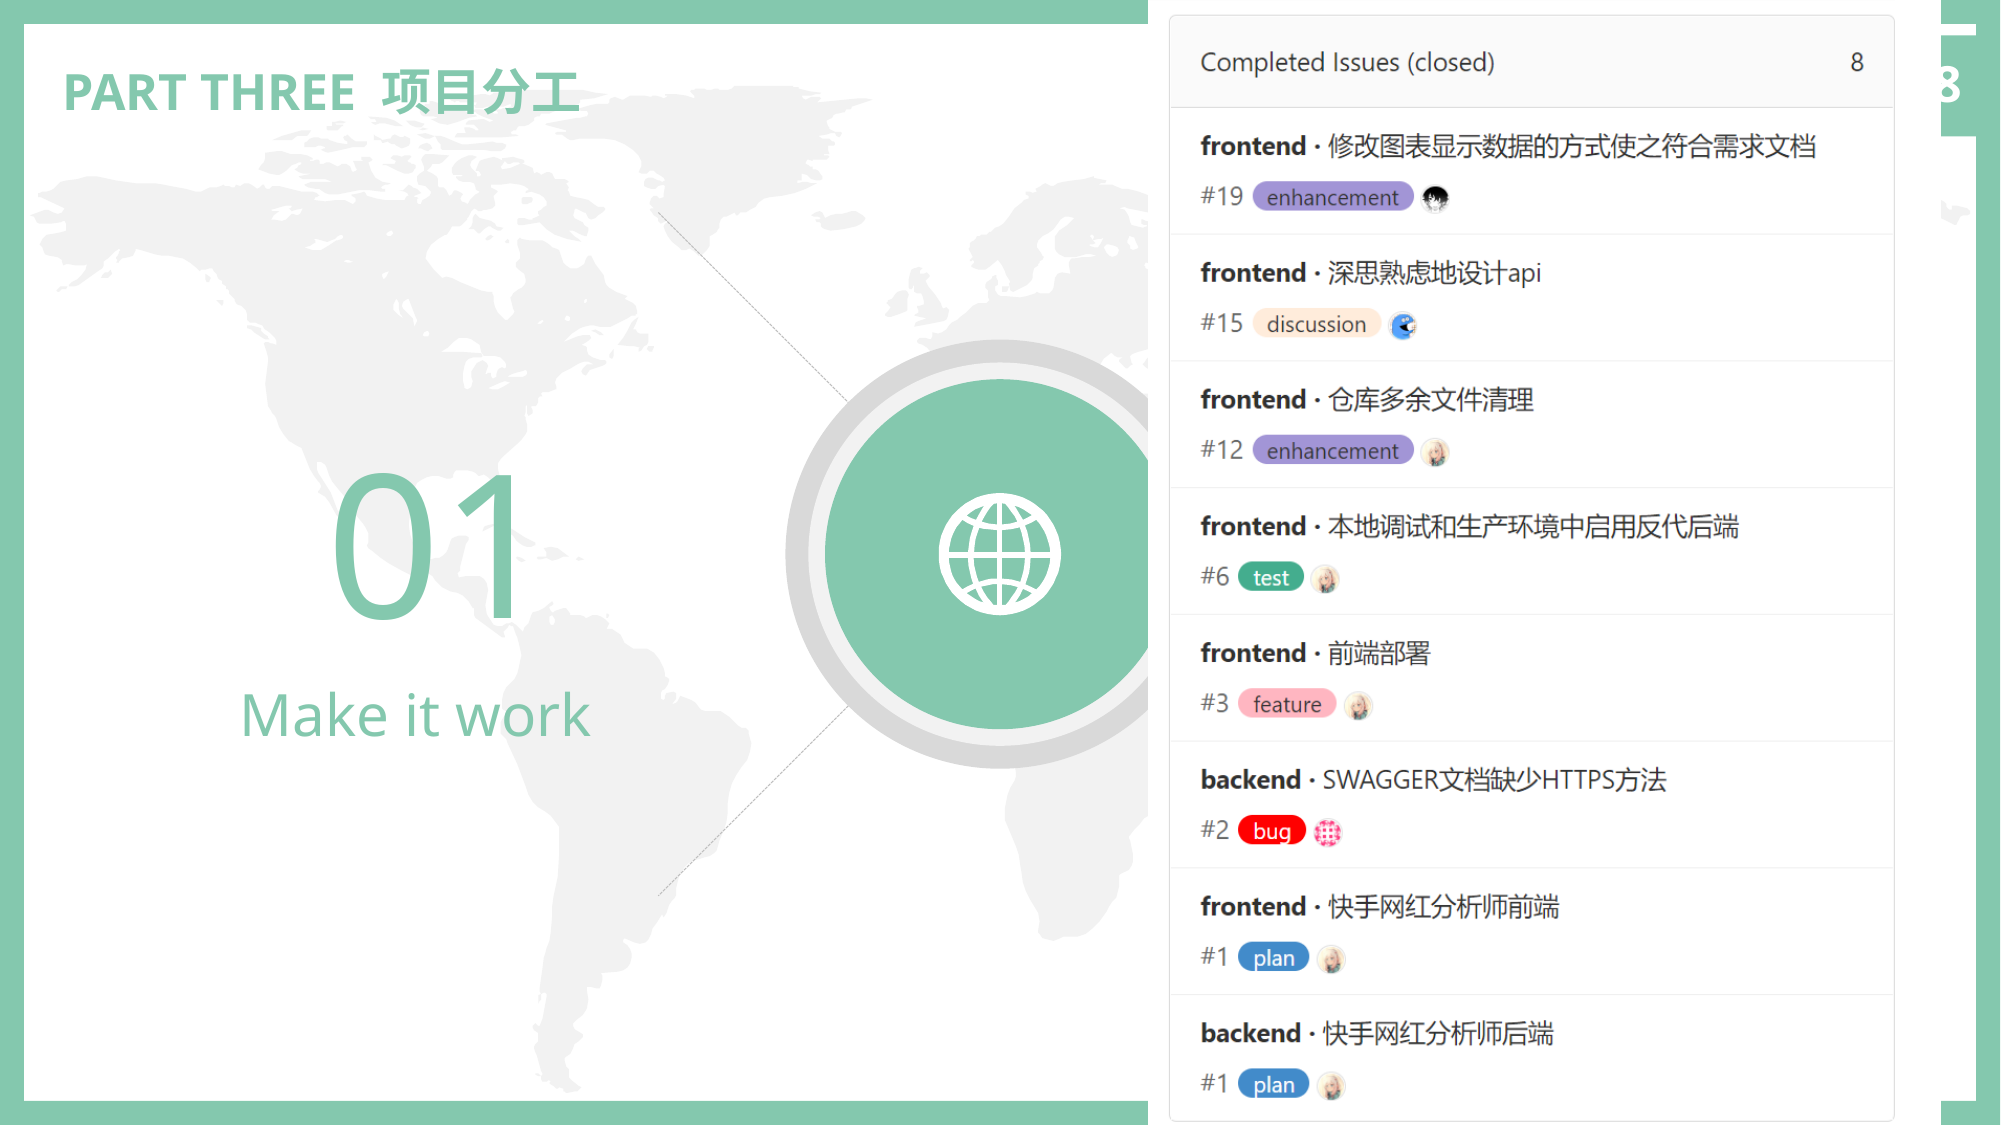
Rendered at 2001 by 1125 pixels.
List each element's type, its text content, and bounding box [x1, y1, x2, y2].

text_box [194, 339, 569, 636]
text_box Make it work [224, 649, 658, 756]
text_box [658, 212, 1148, 896]
list 08 [1941, 35, 2000, 137]
text_box PART THREE 项目分工 [47, 35, 757, 128]
picture [1148, 0, 1941, 1125]
